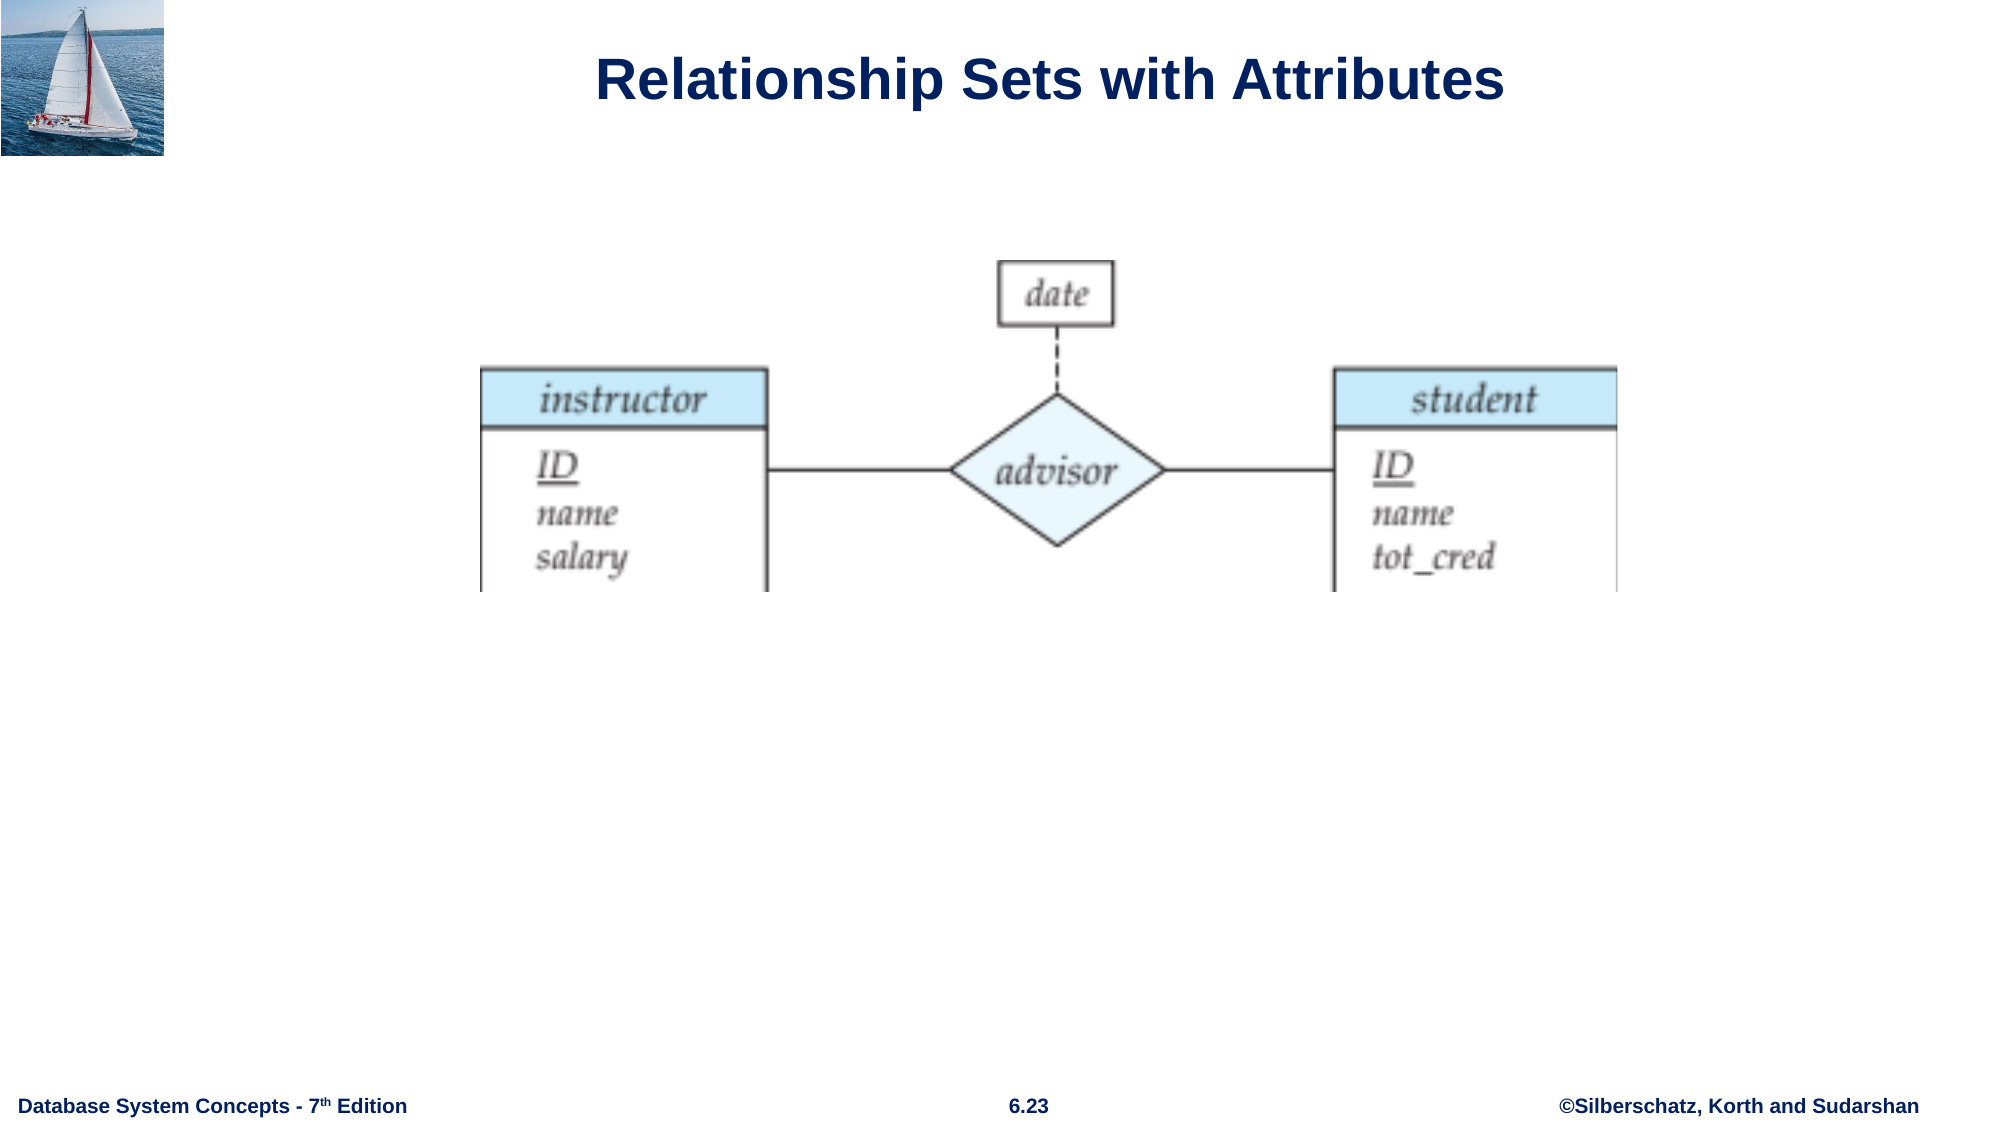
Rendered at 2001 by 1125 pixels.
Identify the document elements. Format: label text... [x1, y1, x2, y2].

picture [1, 0, 164, 156]
picture [479, 260, 1618, 592]
title Relationship Sets with Attributes [167, 18, 1935, 120]
